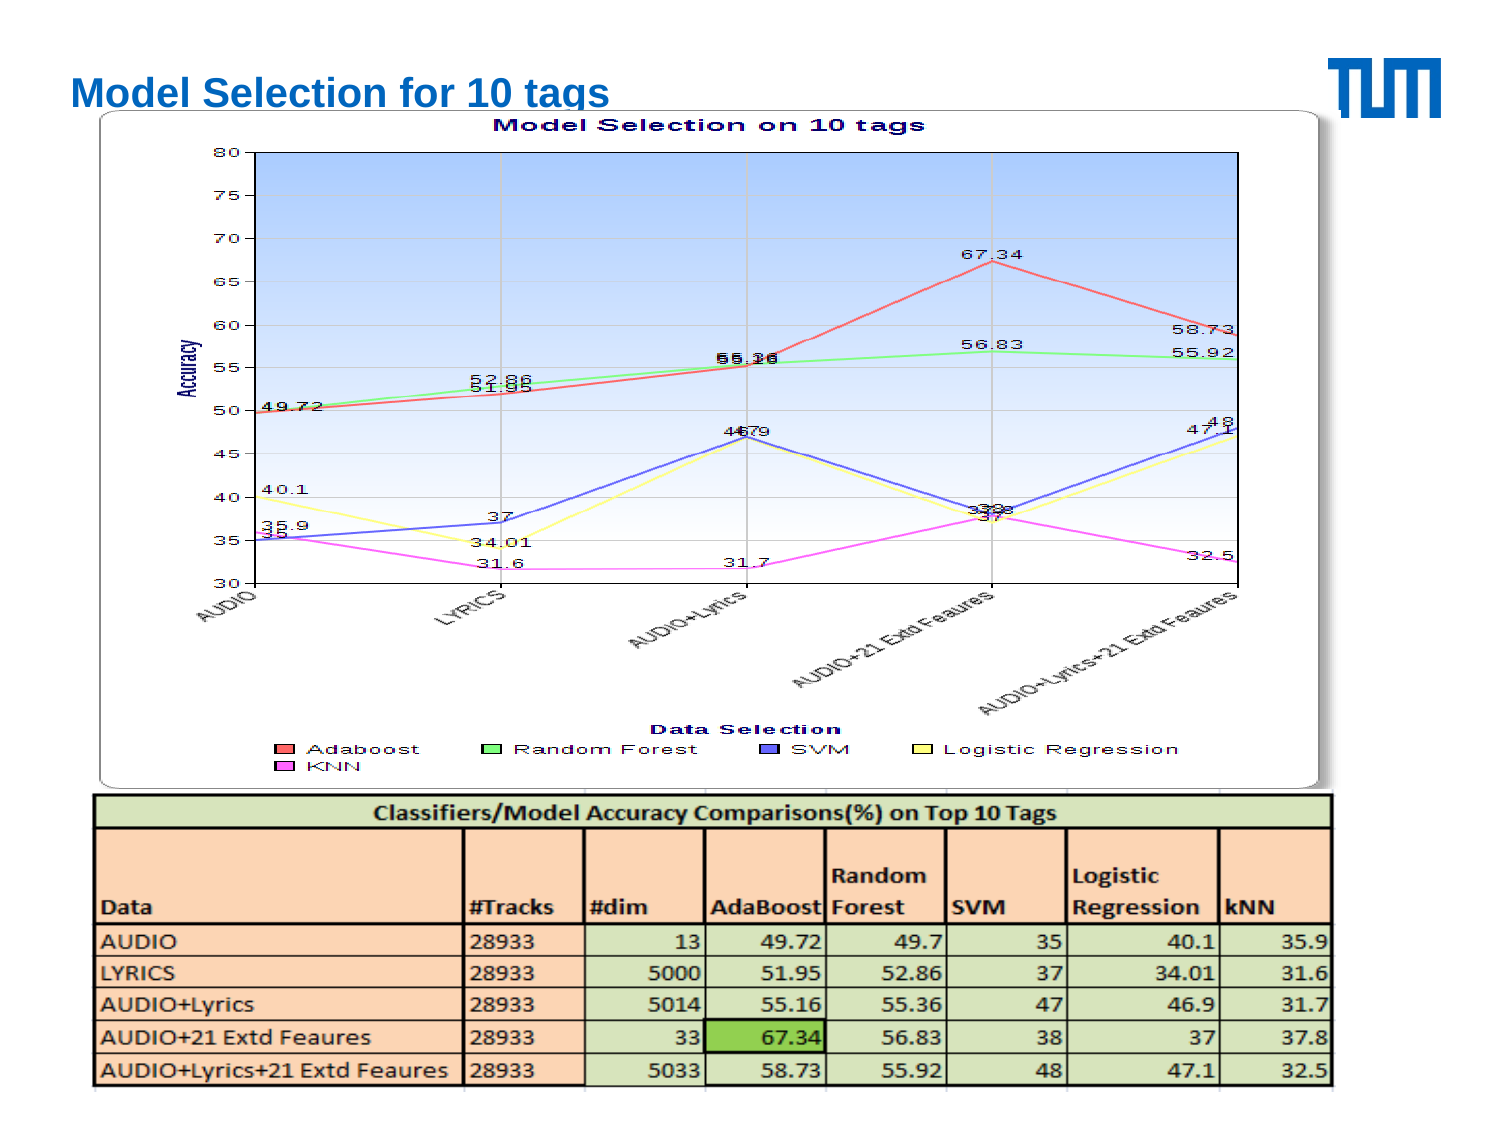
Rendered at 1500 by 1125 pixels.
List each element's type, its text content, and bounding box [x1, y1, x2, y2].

picture [91, 58, 1441, 1092]
title Model Selection for 10 tags [70, 53, 1290, 113]
